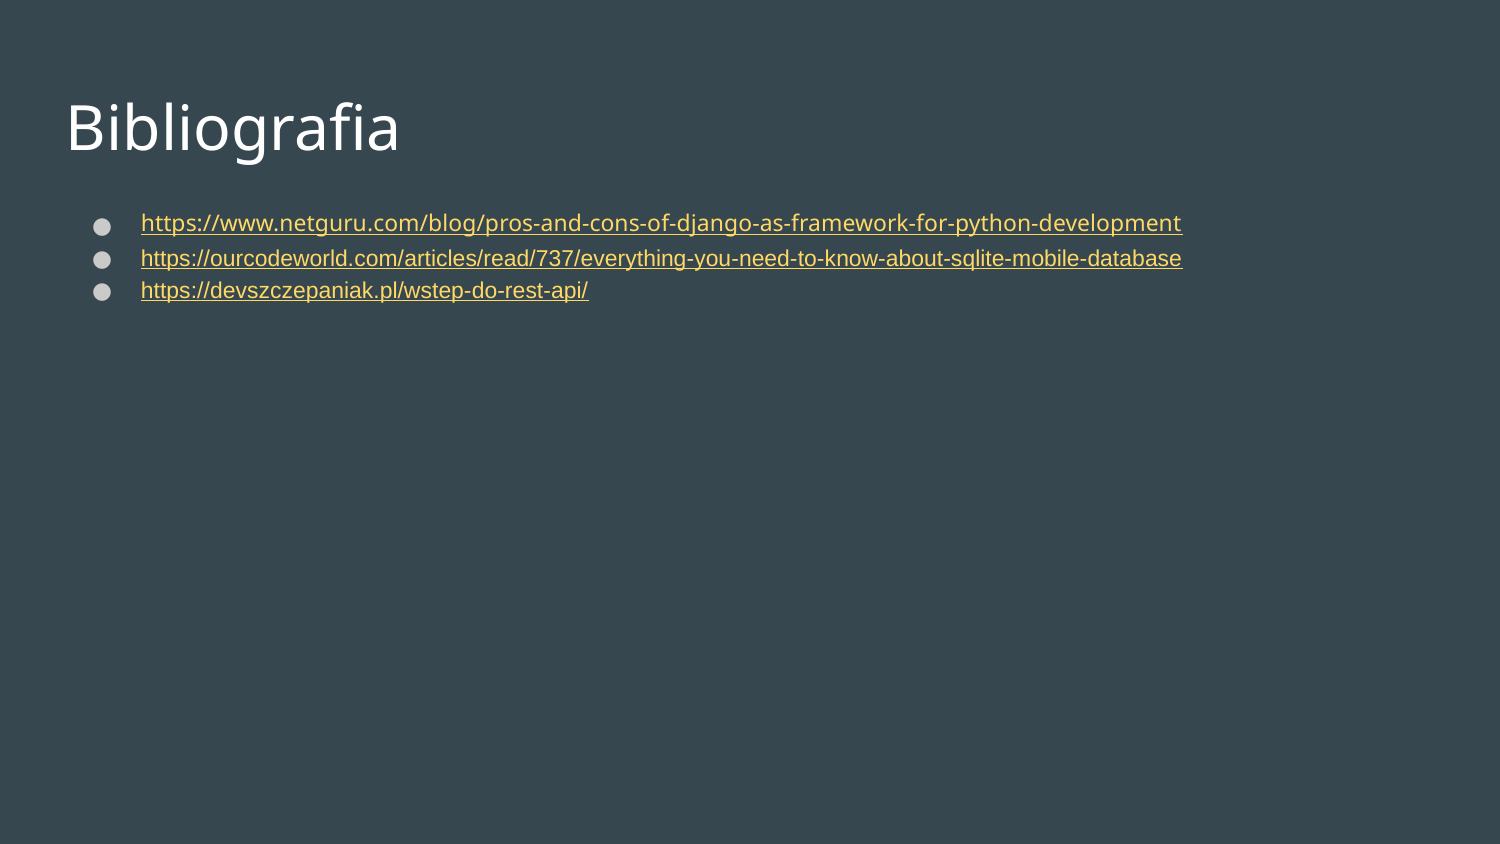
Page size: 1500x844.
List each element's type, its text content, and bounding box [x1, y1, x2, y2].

text_box Bibliografia [51, 72, 1449, 167]
text_box https://www.netguru.com/blog/pros-and-cons-of-django-as-framework-for-python-development https://ourcodeworld.com/articles/read/737/everything-you-need-to-know-about-sqlite-mobile-database https://devszczepaniak.pl/wstep-do-rest-api/ [51, 189, 1449, 750]
